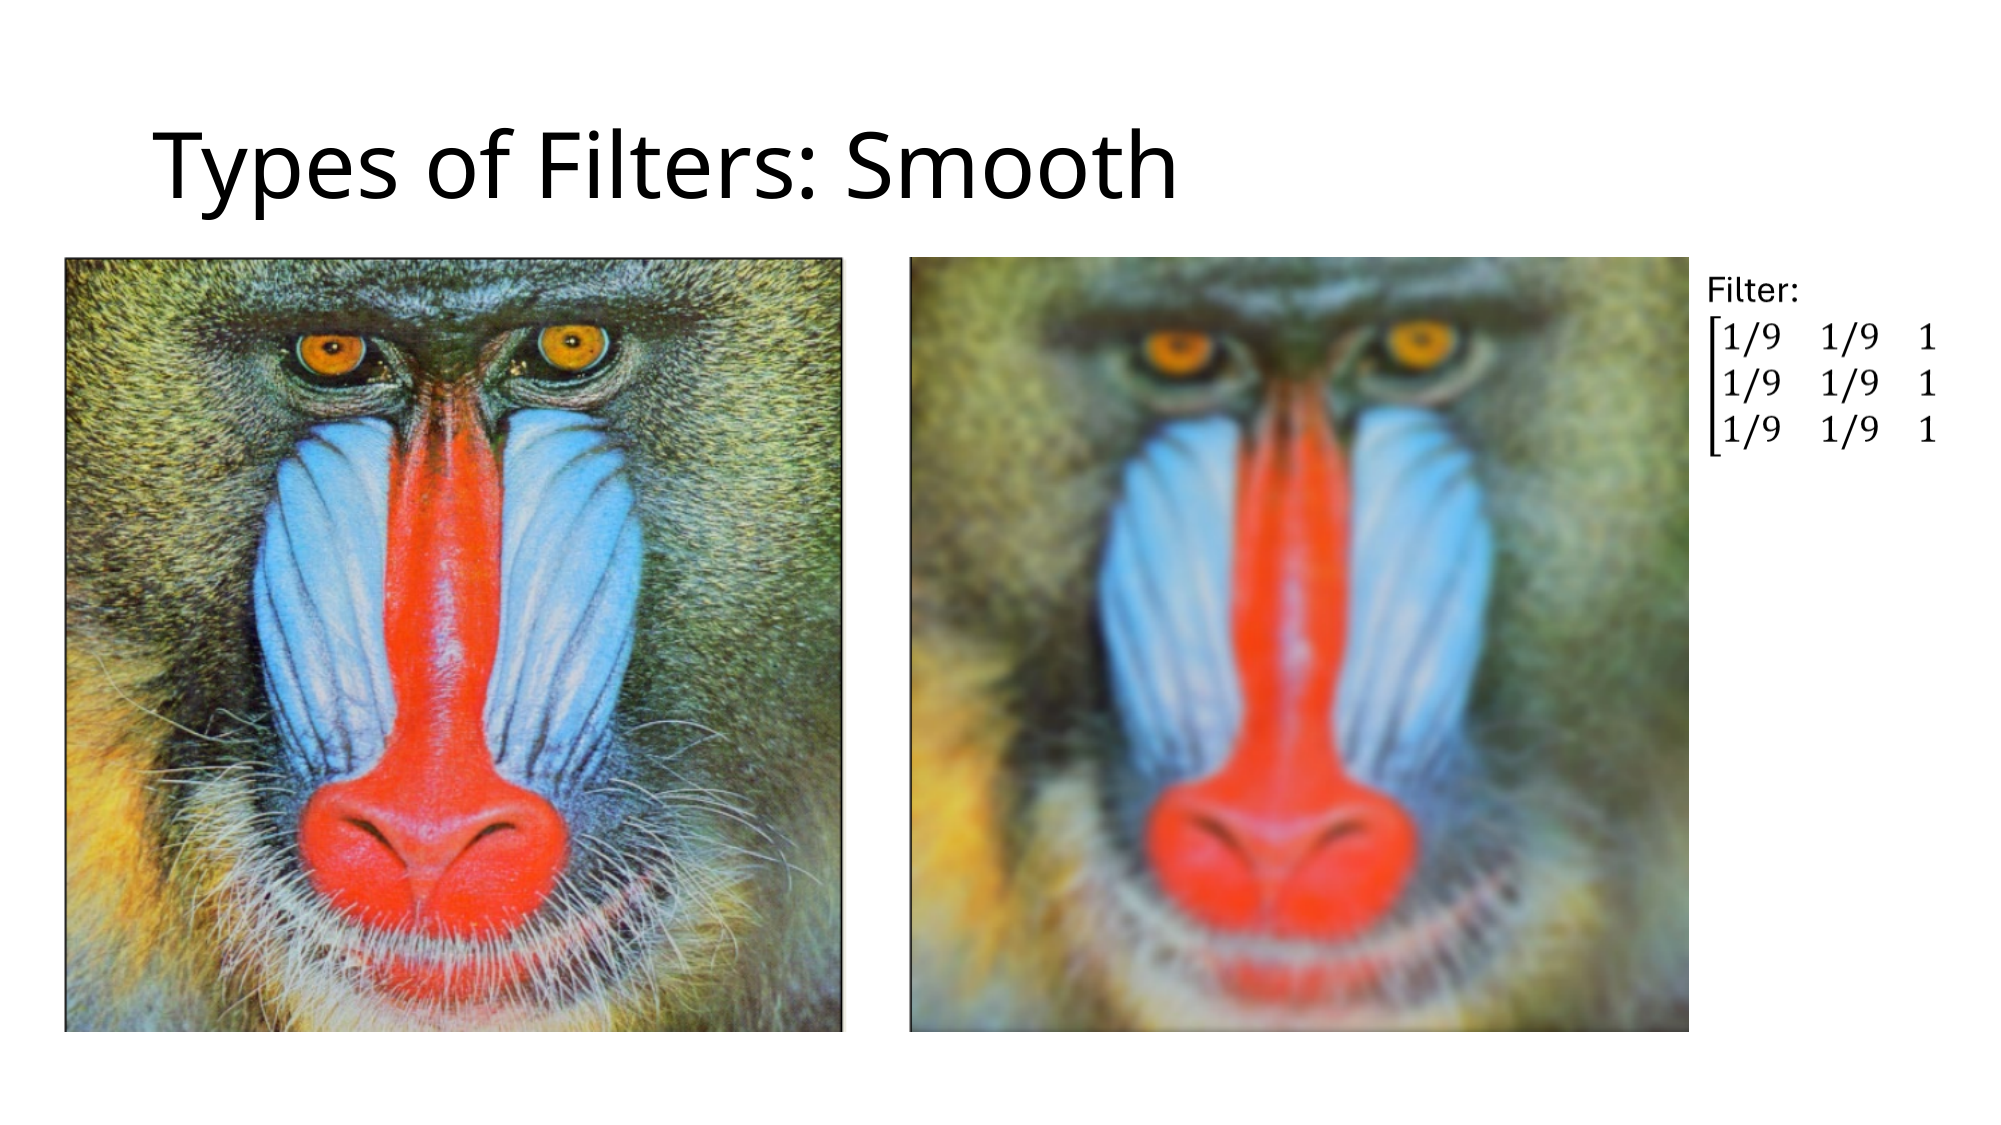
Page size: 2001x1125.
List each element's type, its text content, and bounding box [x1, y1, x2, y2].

title Types of Filters: Smooth [137, 59, 1863, 260]
picture [64, 257, 1689, 1032]
text_box [1694, 260, 1936, 465]
